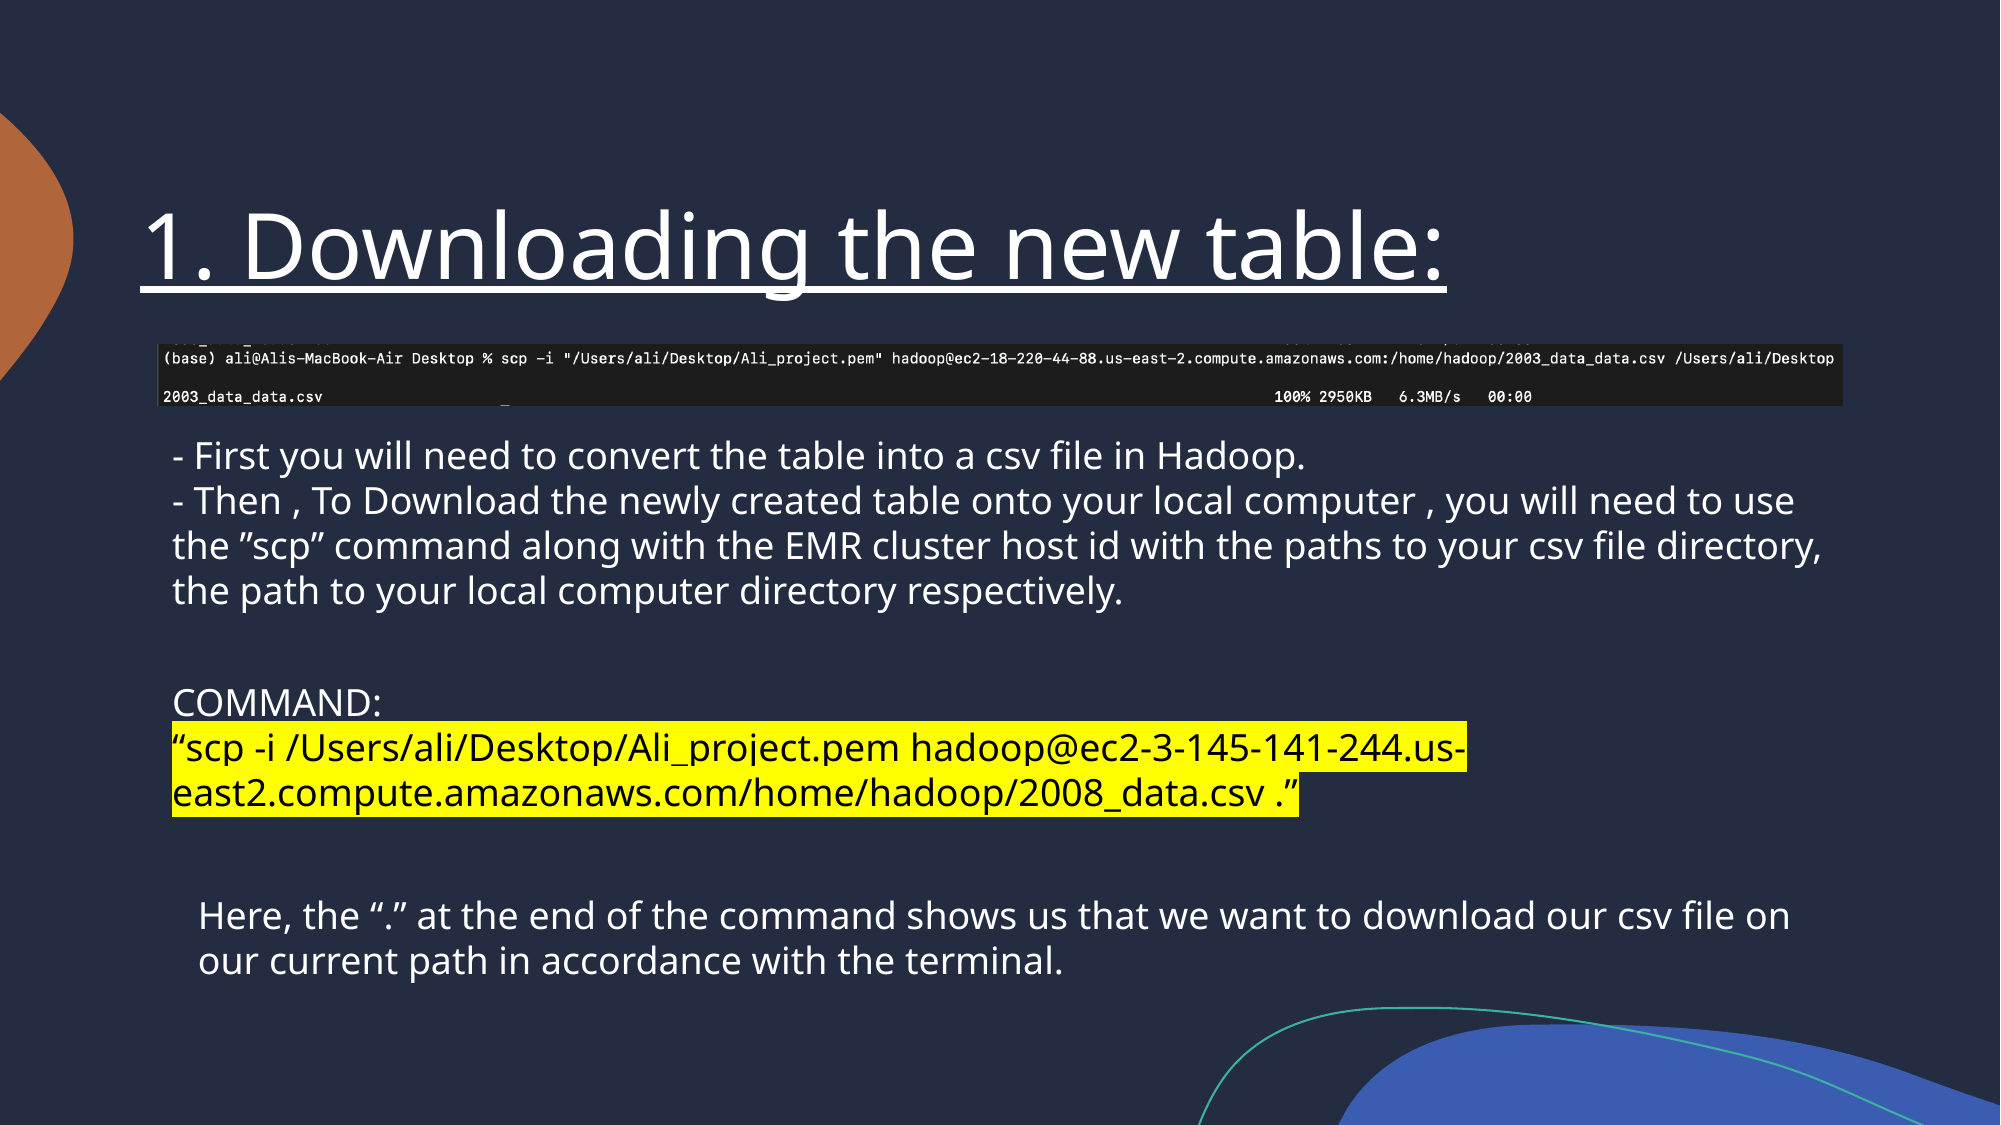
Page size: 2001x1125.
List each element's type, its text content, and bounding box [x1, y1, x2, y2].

title 1. Downloading the new table: [125, 125, 1875, 375]
text_box - First you will need to convert the table into a csv file in Hadoop. - Then , To Download the newly created table onto your local computer , you will need to use the ”scp” command along with the EMR cluster host id with the paths to your csv file directory, the path to your local computer directory respectively. [157, 424, 1857, 620]
picture [157, 344, 1843, 406]
text_box COMMAND: “scp -i /Users/ali/Desktop/Ali_project.pem hadoop@ec2-3-145-141-244.us-east2.compute.amazonaws.com/home/hadoop/2008_data.csv .” [157, 671, 1939, 821]
text_box Here, the “.” at the end of the command shows us that we want to download our csv file on our current path in accordance with the terminal. [183, 884, 1875, 990]
